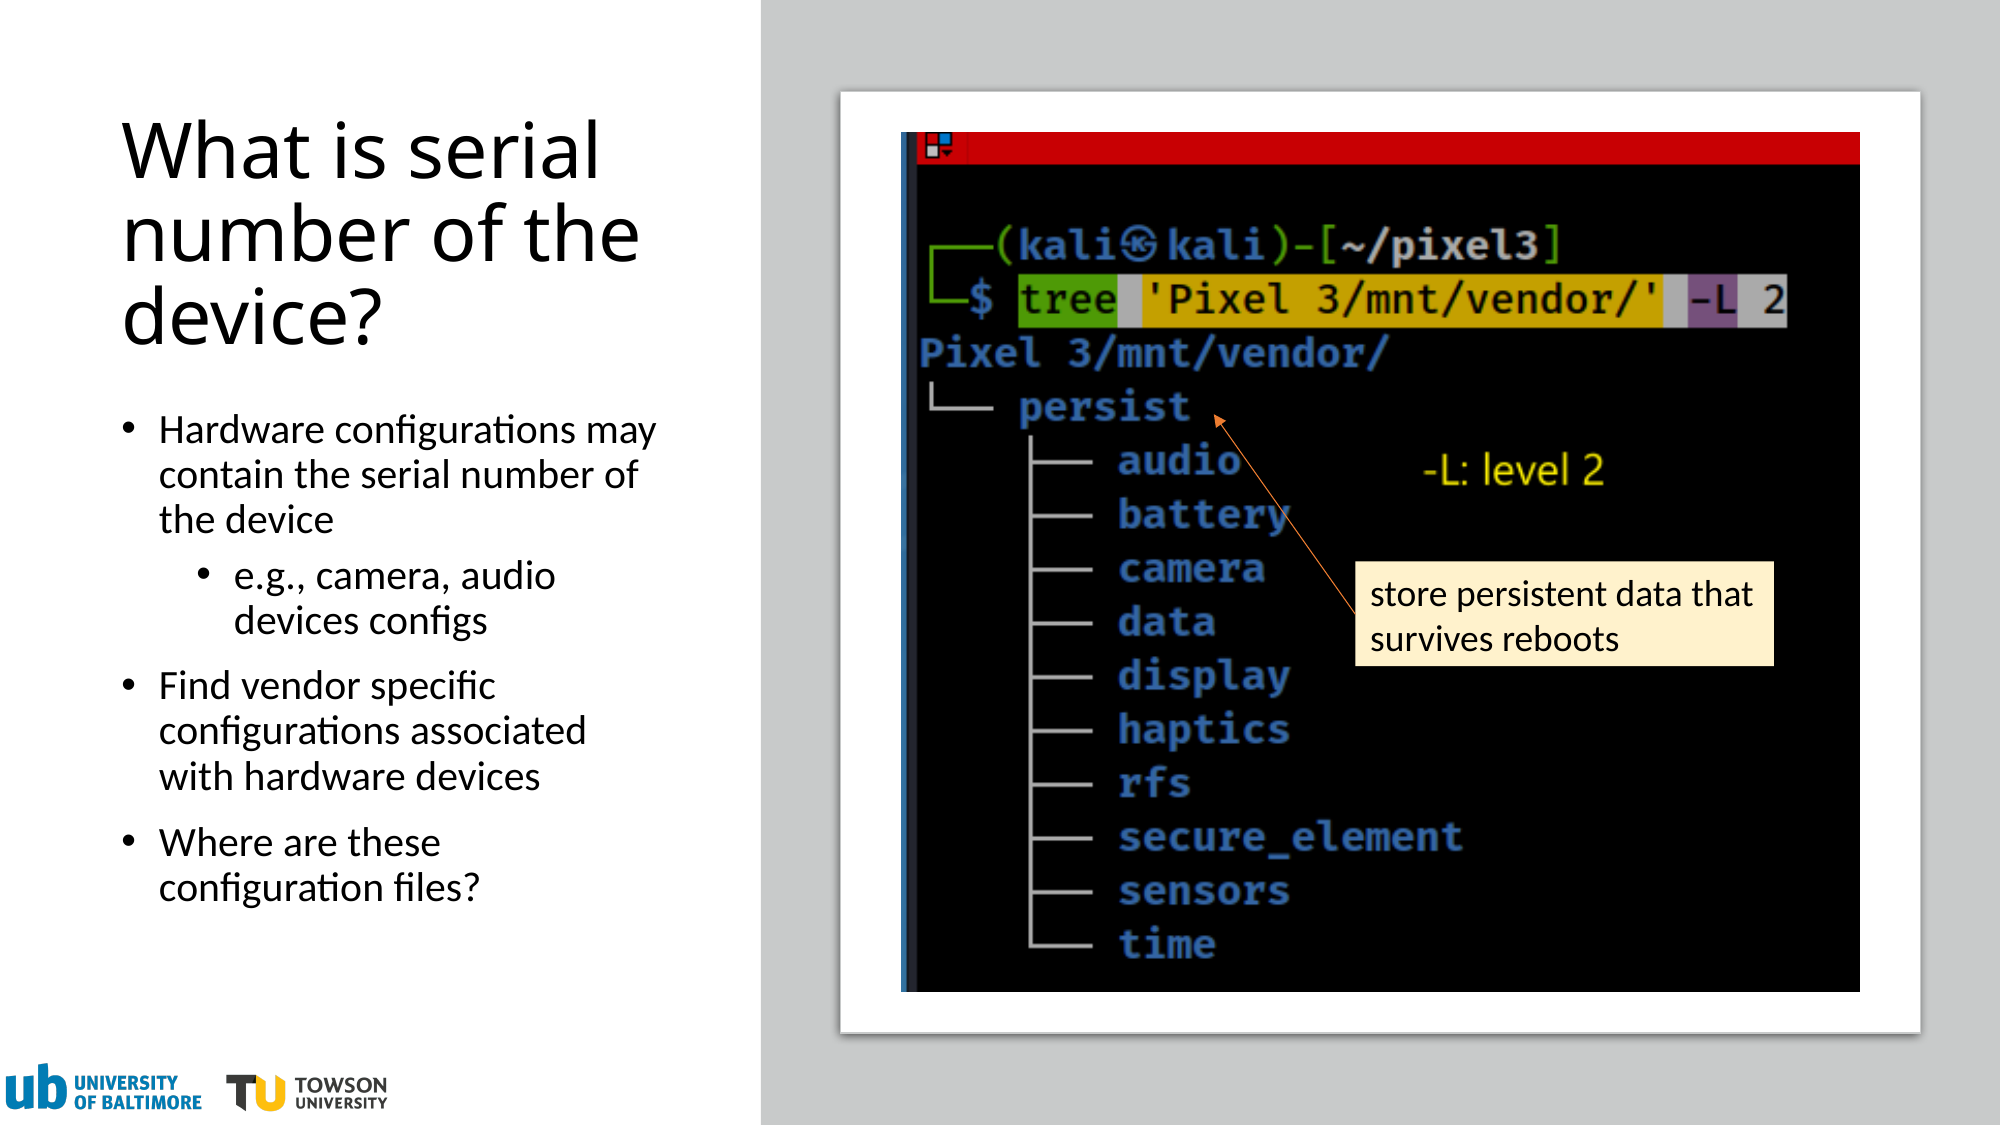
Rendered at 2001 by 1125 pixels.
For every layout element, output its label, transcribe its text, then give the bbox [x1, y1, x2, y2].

picture [901, 132, 1860, 992]
title What is serial number of the device? [106, 103, 682, 370]
text_box [760, 0, 2000, 1125]
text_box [1213, 414, 1356, 615]
text_box [839, 90, 1922, 1034]
list Hardware configurations may contain the serial number of the device e.g., camera, audio devices configs Find vendor specific configurations associated with hardware devices Where are these configuration files? [106, 399, 682, 1021]
picture [0, 1031, 407, 1125]
